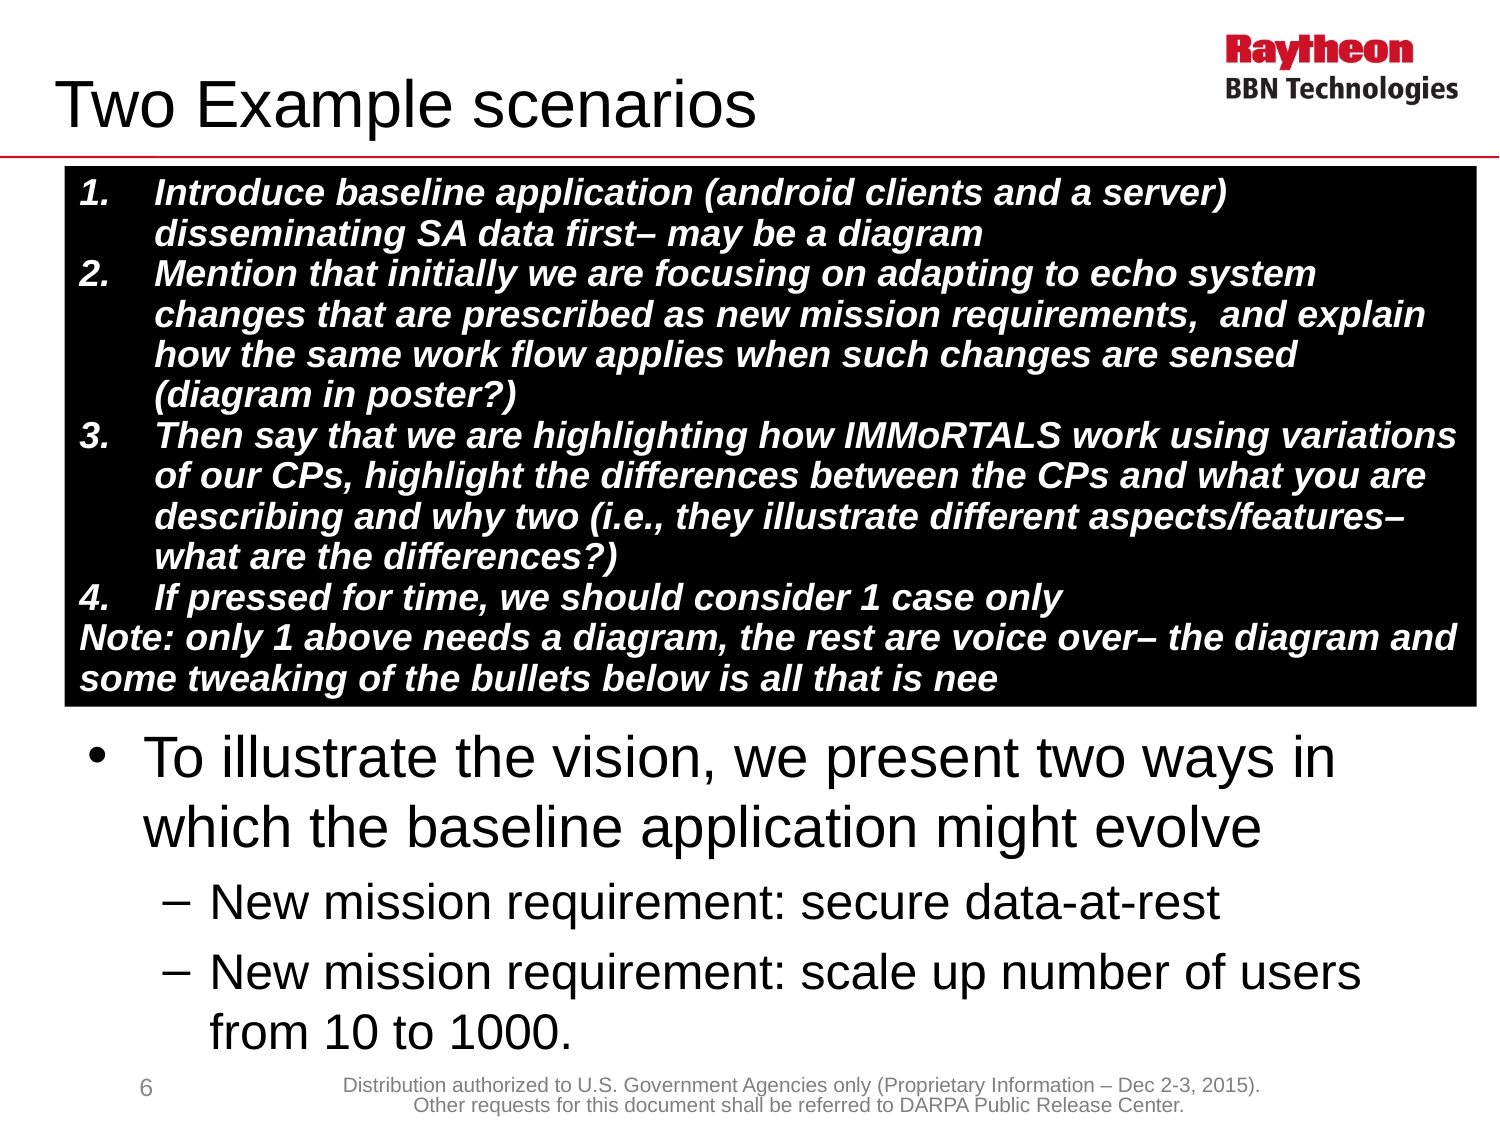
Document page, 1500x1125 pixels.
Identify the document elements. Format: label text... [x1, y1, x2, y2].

picture [1222, 31, 1460, 108]
title Two Example scenarios [39, 44, 1390, 158]
slide_number 6 [42, 1056, 251, 1116]
list To illustrate the vision, we present two ways in which the baseline application might evolve New mission requirement: secure data-at-rest New mission requirement: scale up number of users from 10 to 1000. [72, 711, 1477, 1084]
text_box Introduce baseline application (android clients and a server) disseminating SA data first– may be a diagram Mention that initially we are focusing on adapting to echo system changes that are prescribed as new mission requirements, and explain how the same work flow applies when such changes are sensed (diagram in poster?) Then say that we are highlighting how IMMoRTALS work using variations of our CPs, highlight the differences between the CPs and what you are describing and why two (i.e., they illustrate different aspects/features– what are the differences?) If pressed for time, we should consider 1 case only Note: only 1 above needs a diagram, the rest are voice over– the diagram and some tweaking of the bullets below is all that is nee [64, 166, 1477, 707]
